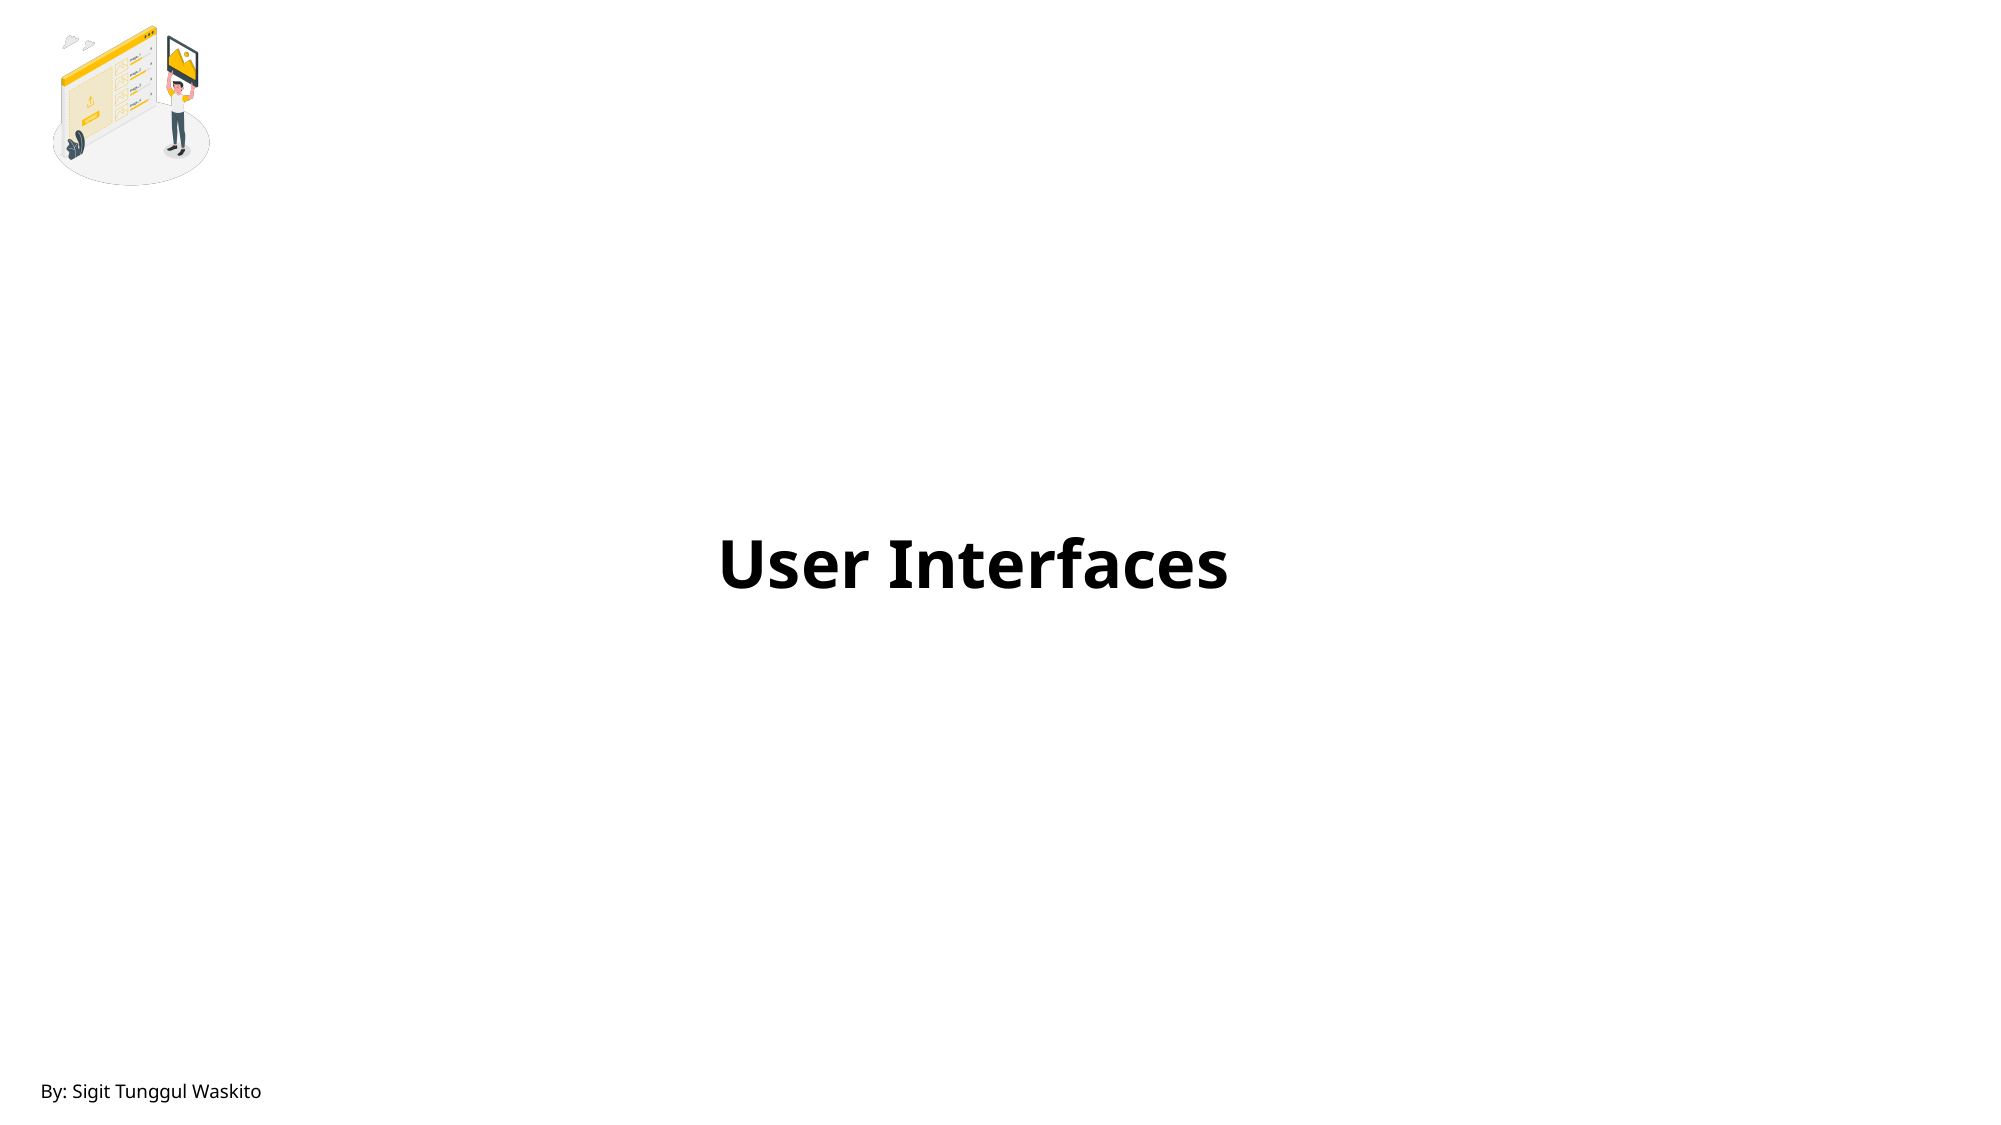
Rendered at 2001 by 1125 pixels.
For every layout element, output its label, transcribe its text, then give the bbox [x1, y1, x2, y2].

picture [42, 14, 221, 192]
text_box By: Sigit Tunggul Waskito [25, 1072, 277, 1110]
text_box User Interfaces [702, 514, 1298, 610]
